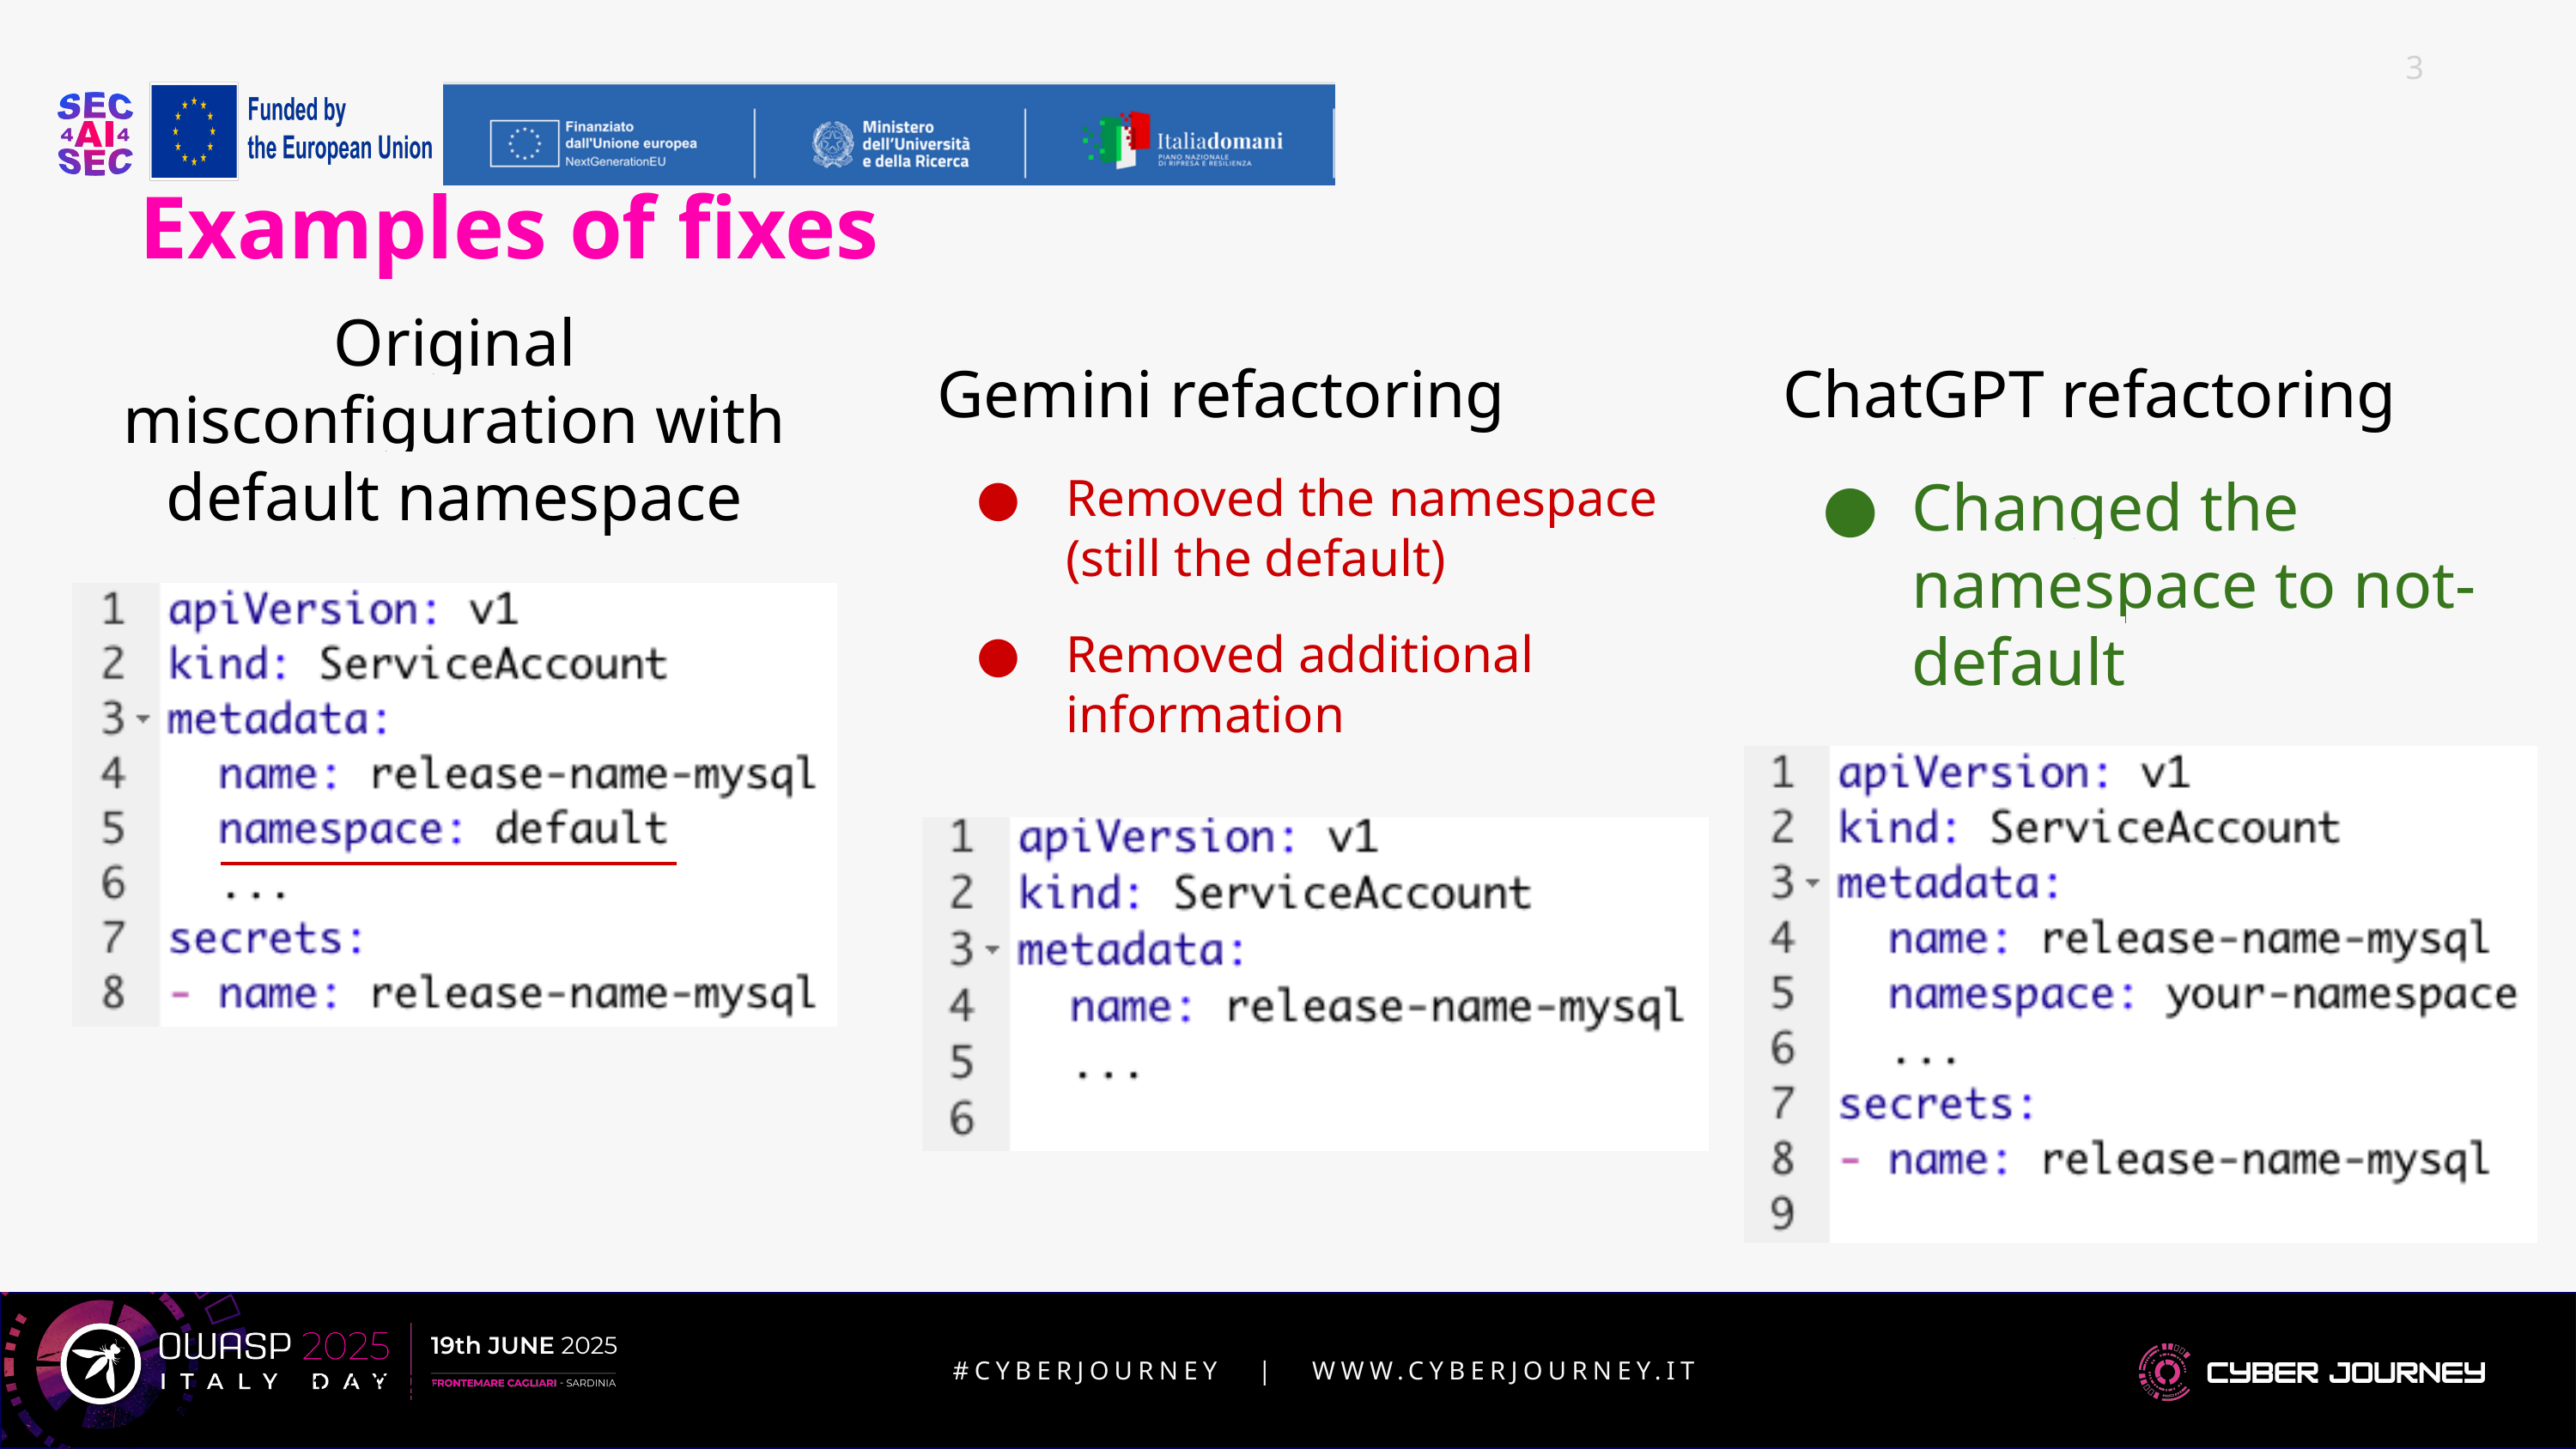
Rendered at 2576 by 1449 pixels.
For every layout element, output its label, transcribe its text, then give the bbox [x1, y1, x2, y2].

text_box Original misconfiguration with default namespace [50, 356, 860, 478]
slide_number 3 [2421, 1337, 2576, 1449]
title Examples of fixes [126, 178, 2251, 328]
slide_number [304, 1344, 449, 1422]
picture [72, 583, 837, 1027]
picture [922, 817, 1709, 1151]
text_box Gemini refactoring Removed the namespace (still the default) Removed additional information [911, 327, 1720, 771]
picture [1744, 746, 2537, 1243]
text_box ChatGPT refactoring Changed the namespace to not-default [1757, 327, 2567, 790]
picture [1, 1292, 617, 1449]
picture [43, 77, 1335, 185]
picture [2139, 1343, 2421, 1401]
